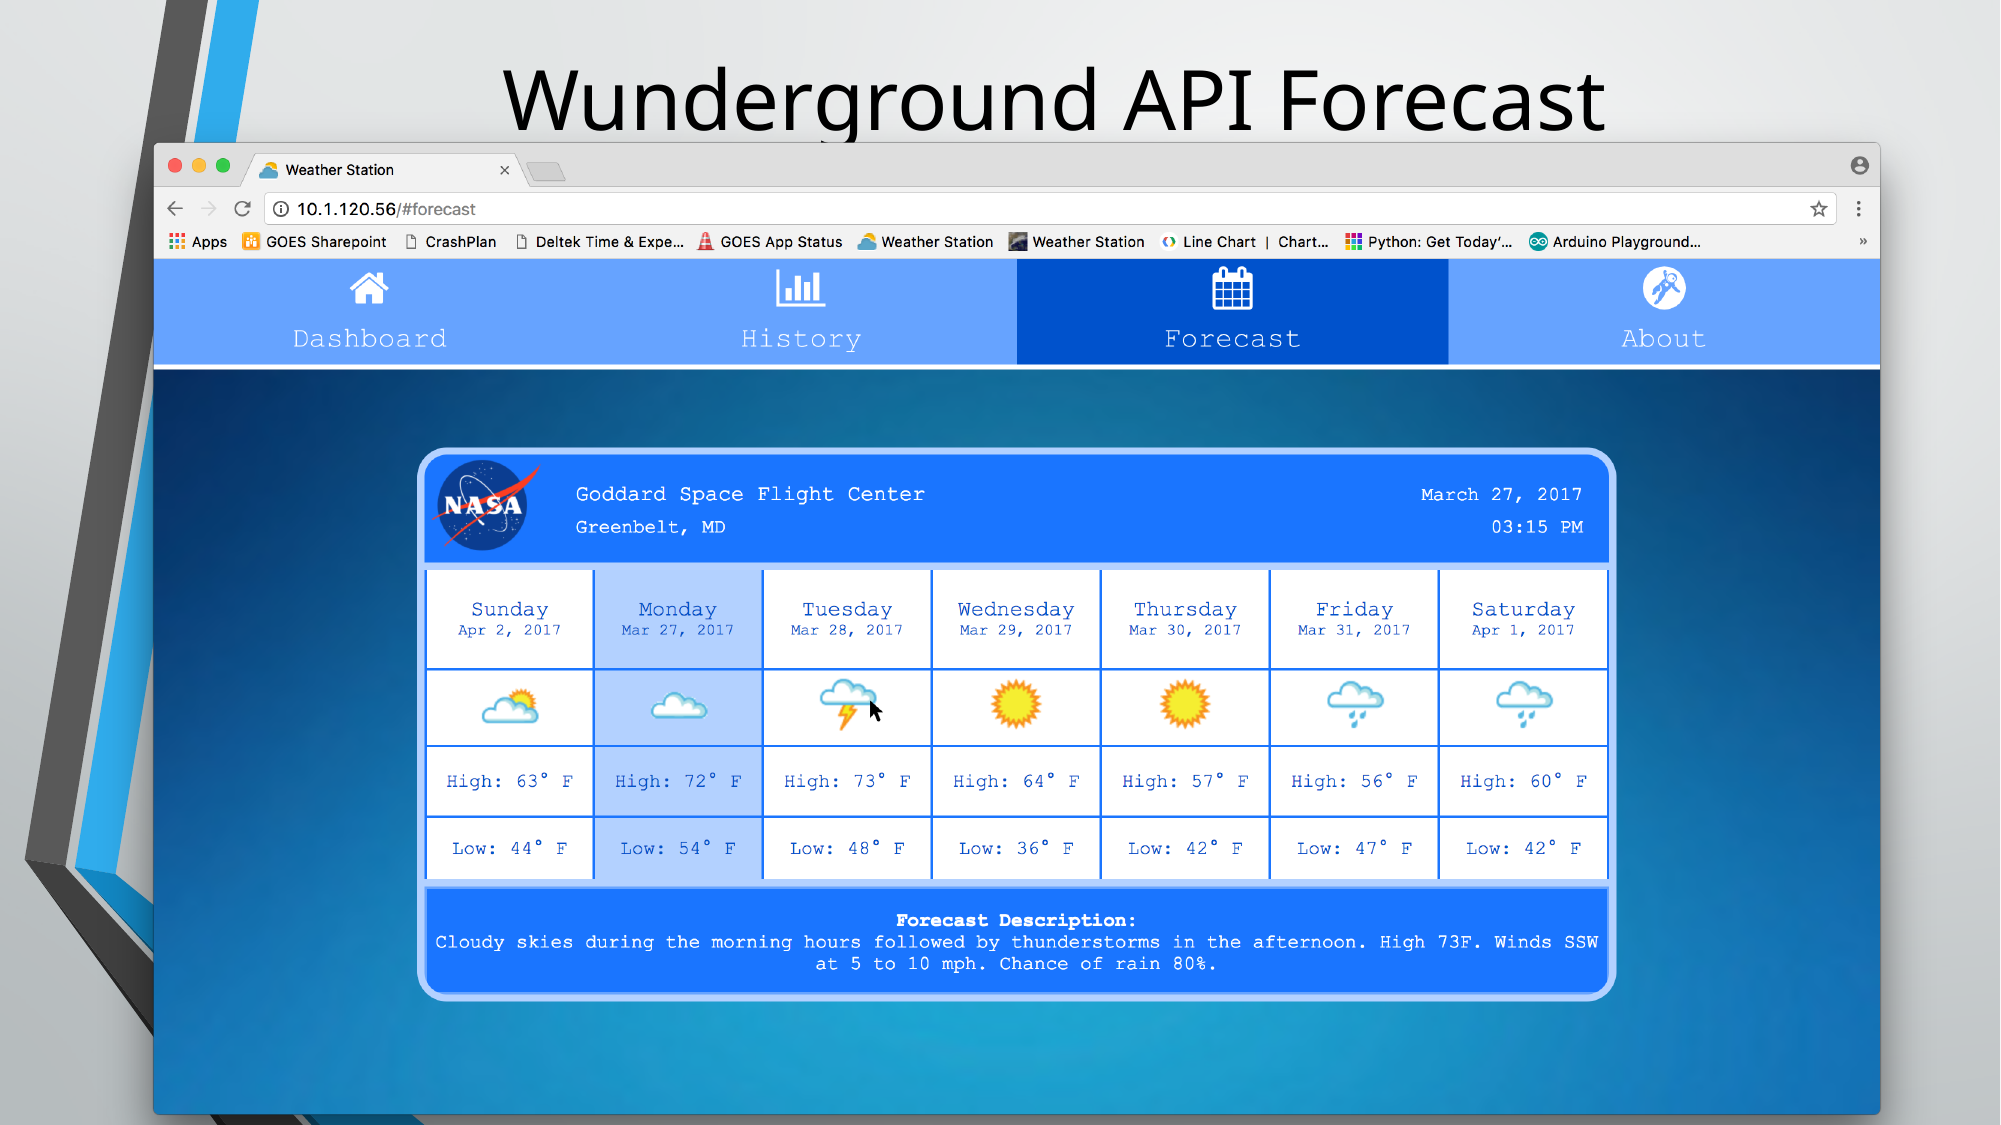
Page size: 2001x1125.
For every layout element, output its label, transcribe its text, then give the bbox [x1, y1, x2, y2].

title Wunderground API Forecast [233, 36, 1877, 104]
picture [86, 104, 1948, 1125]
